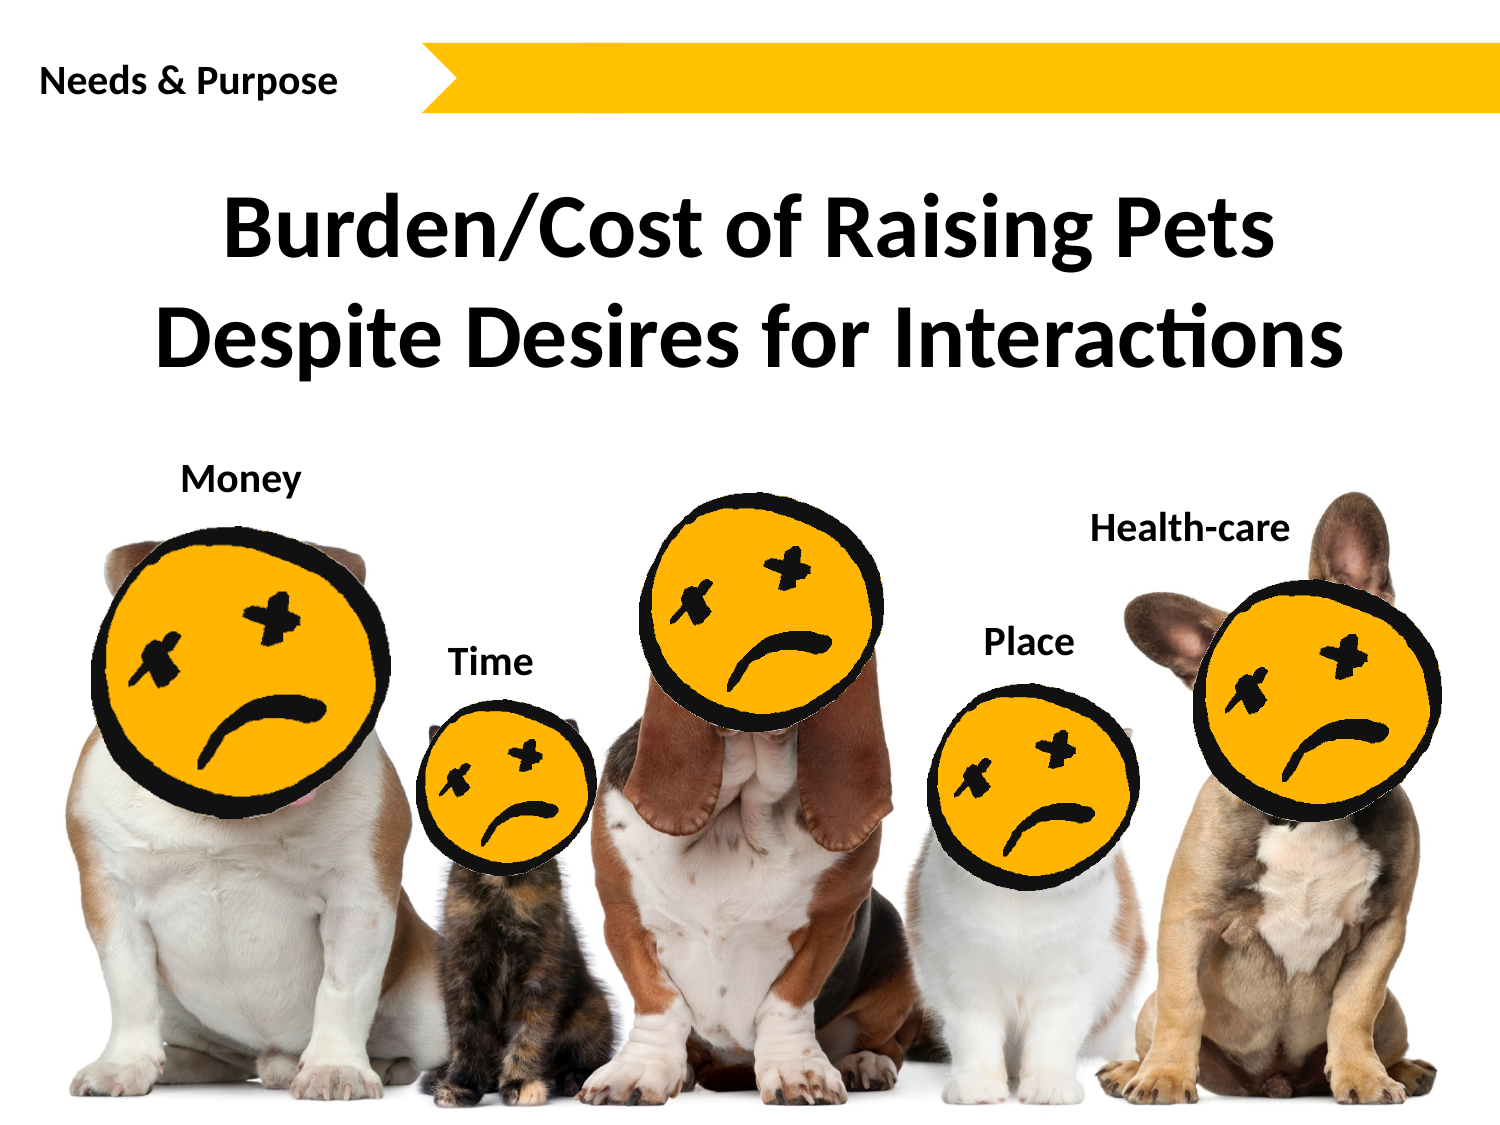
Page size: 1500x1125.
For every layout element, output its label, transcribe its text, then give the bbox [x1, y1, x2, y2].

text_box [421, 42, 1500, 114]
text_box Needs & Purpose [24, 45, 417, 110]
picture [0, 446, 1500, 1125]
text_box Burden/Cost of Raising Pets Despite Desires for Interactions [0, 158, 1500, 394]
